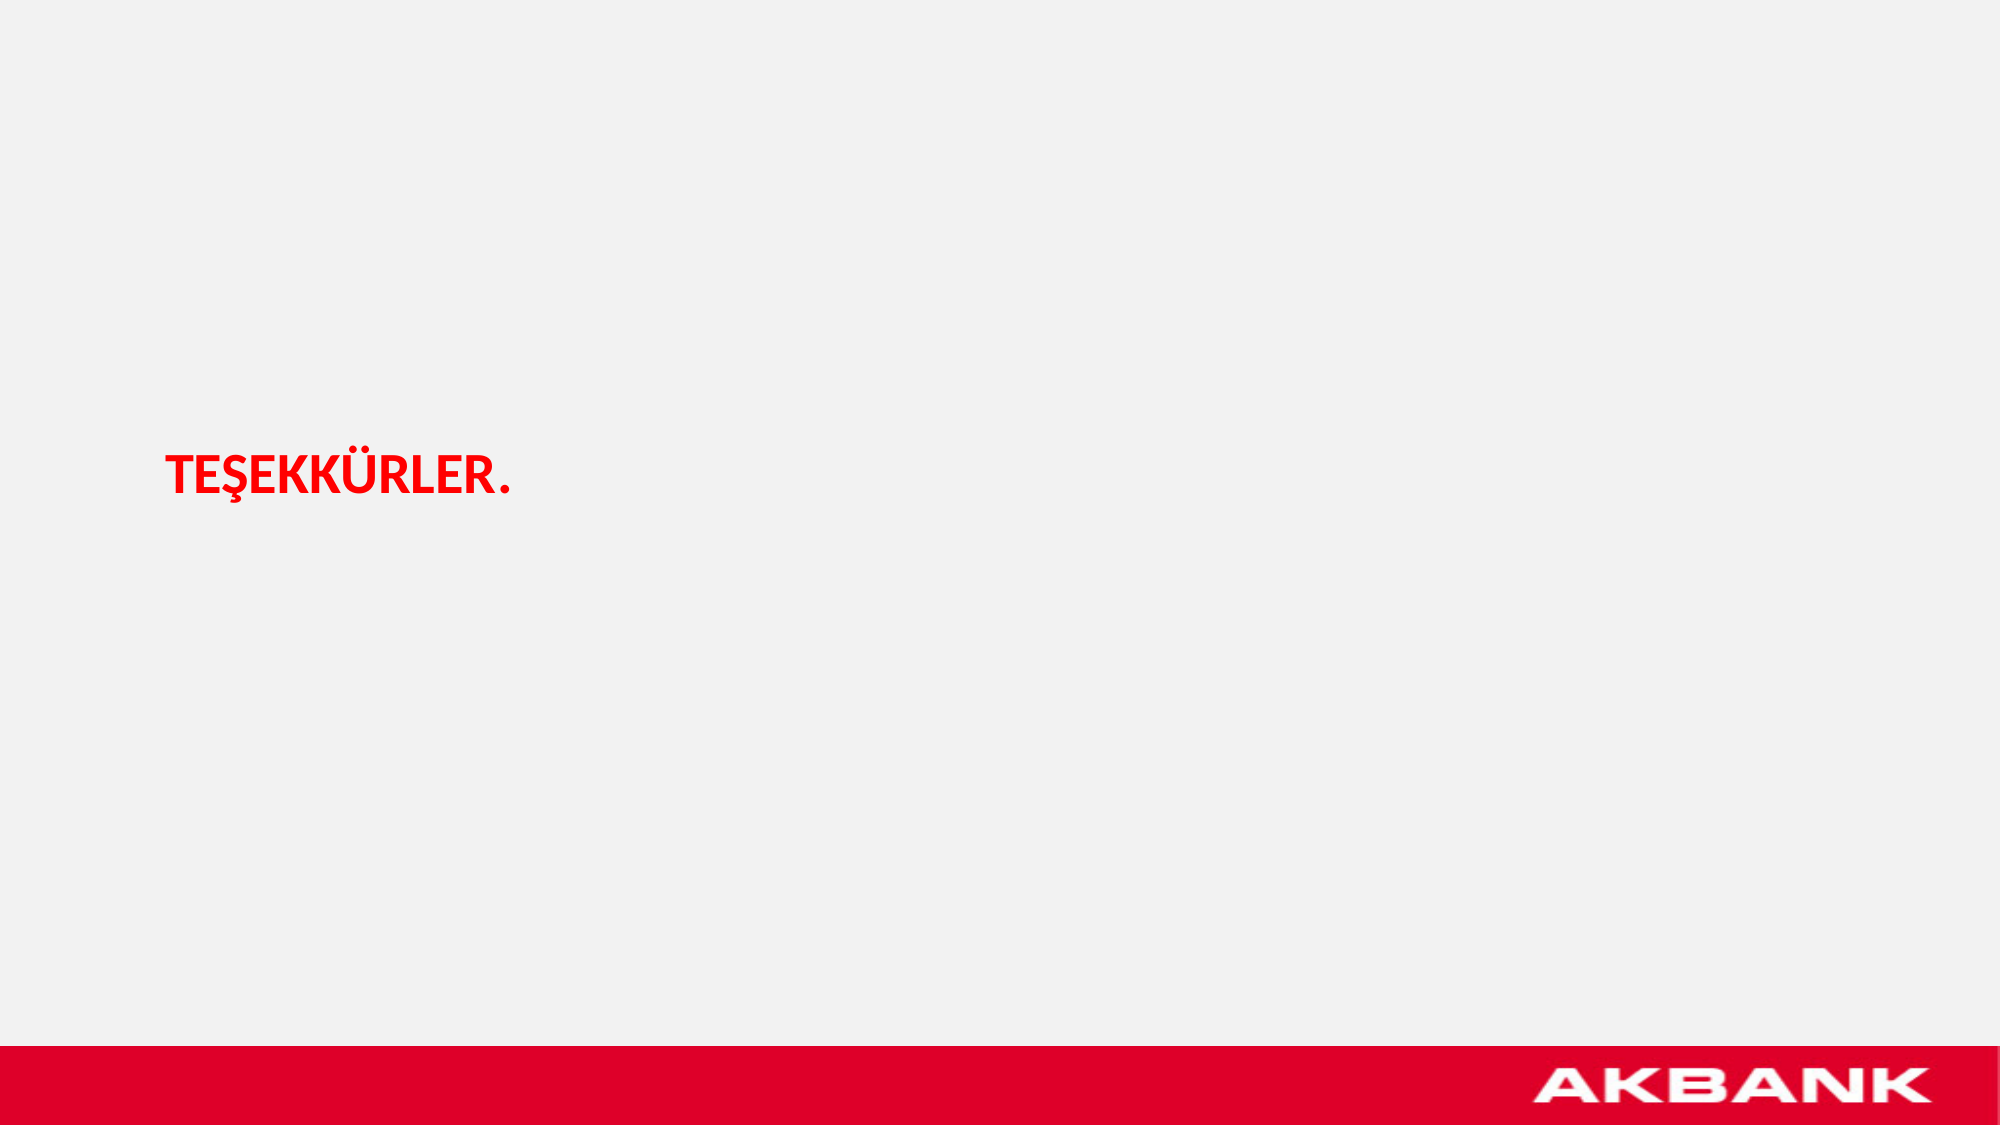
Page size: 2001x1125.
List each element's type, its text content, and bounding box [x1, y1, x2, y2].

title TEŞEKKÜRLER. [149, 349, 1851, 591]
picture [0, 1046, 2000, 1125]
